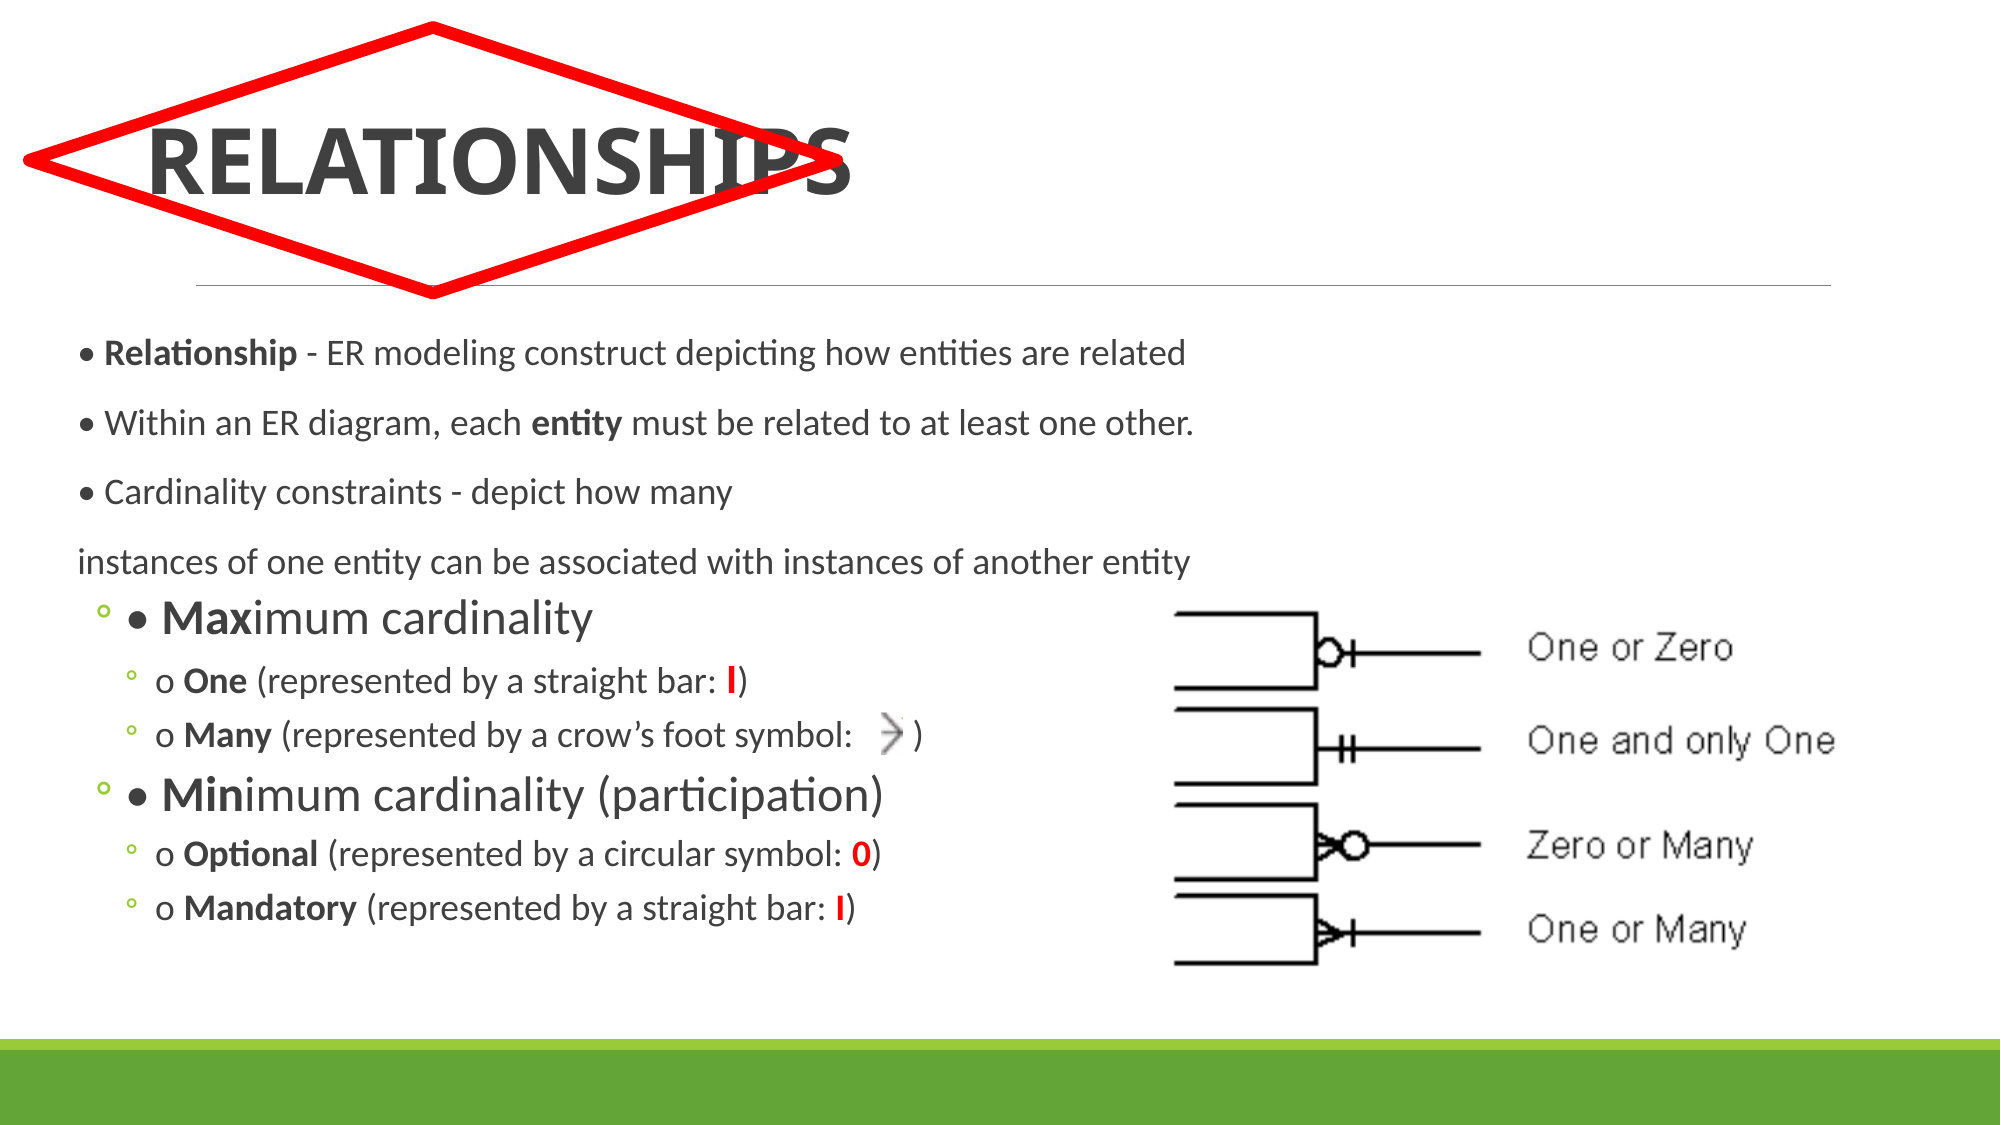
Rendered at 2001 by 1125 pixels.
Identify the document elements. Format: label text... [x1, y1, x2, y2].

text_box [29, 27, 837, 294]
picture [1135, 594, 1870, 1033]
picture [863, 701, 912, 764]
list • Relationship - ER modeling construct depicting how entities are related • Within an ER diagram, each entity must be related to at least one other. • Cardinality constraints - depict how many instances of one entity can be associated with instances of another entity • Maximum cardinality o One (represented by a straight bar: I) o Many (represented by a crow’s foot symbol: ) • Minimum cardinality (participation) o Optional (represented by a circular symbol: 0) o Mandatory (represented by a straight bar: I) [62, 325, 1713, 1078]
title RELATIONSHIPS [129, 0, 1780, 221]
